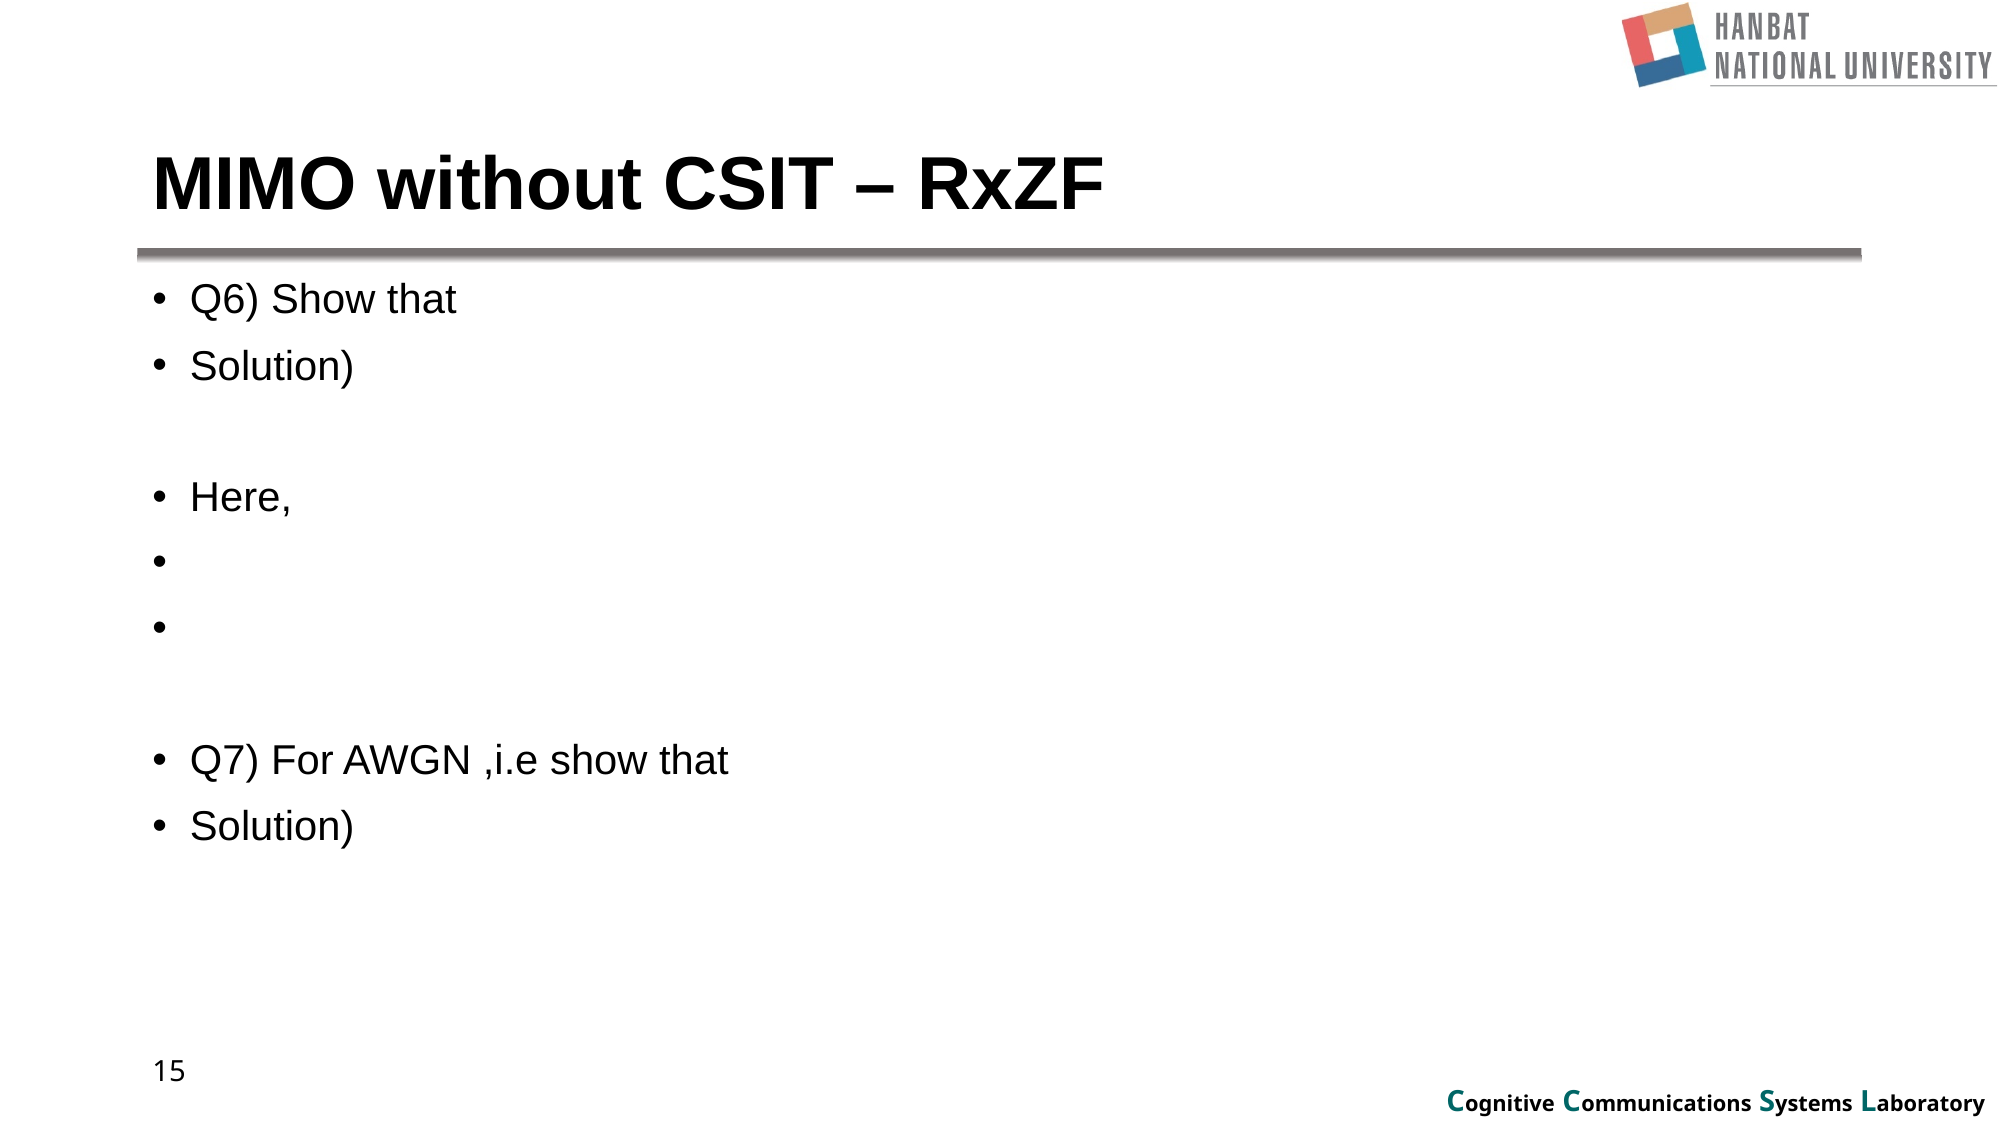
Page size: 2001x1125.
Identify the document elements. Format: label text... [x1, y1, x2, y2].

title MIMO without CSIT – RxZF [137, 129, 1863, 242]
slide_number 15 [137, 1042, 357, 1103]
picture [1621, 2, 1998, 90]
